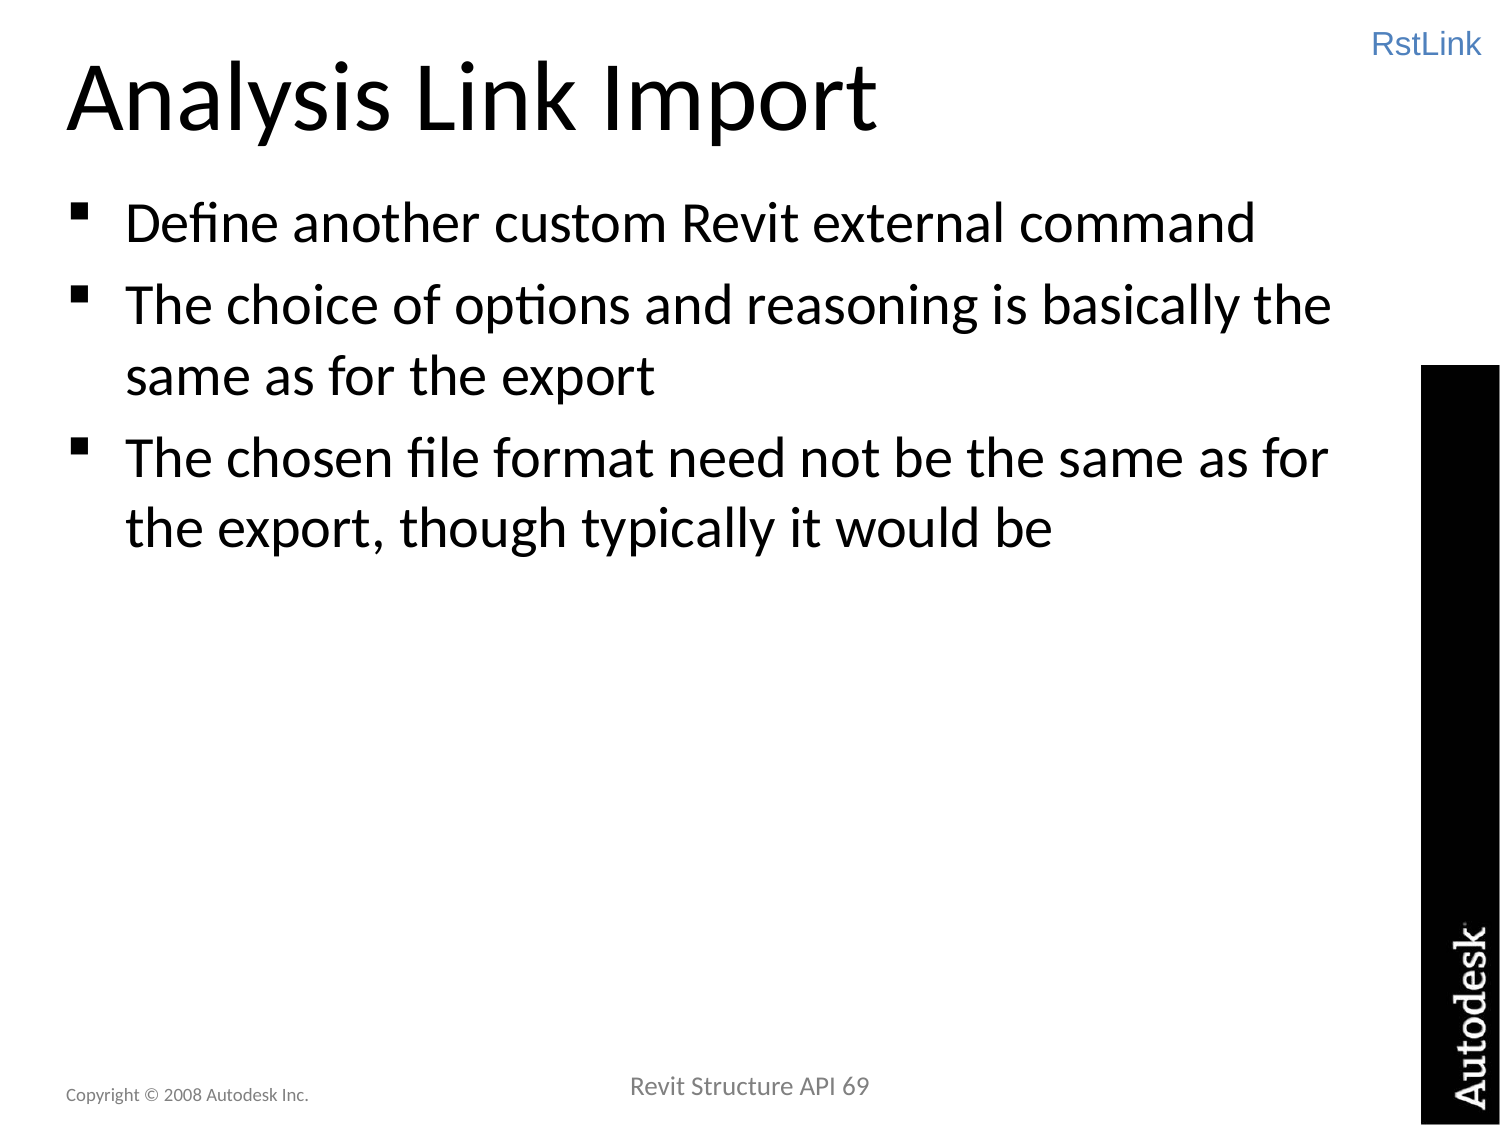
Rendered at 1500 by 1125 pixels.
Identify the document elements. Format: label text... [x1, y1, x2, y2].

title Analysis Link Import [51, 23, 1418, 144]
text_box RstLink [1151, 22, 1483, 63]
list Define another custom Revit external command The choice of options and reasoning is basically the same as for the export The chosen file format need not be the same as for the export, though typically it would be [51, 176, 1420, 692]
picture [1420, 365, 1500, 1125]
